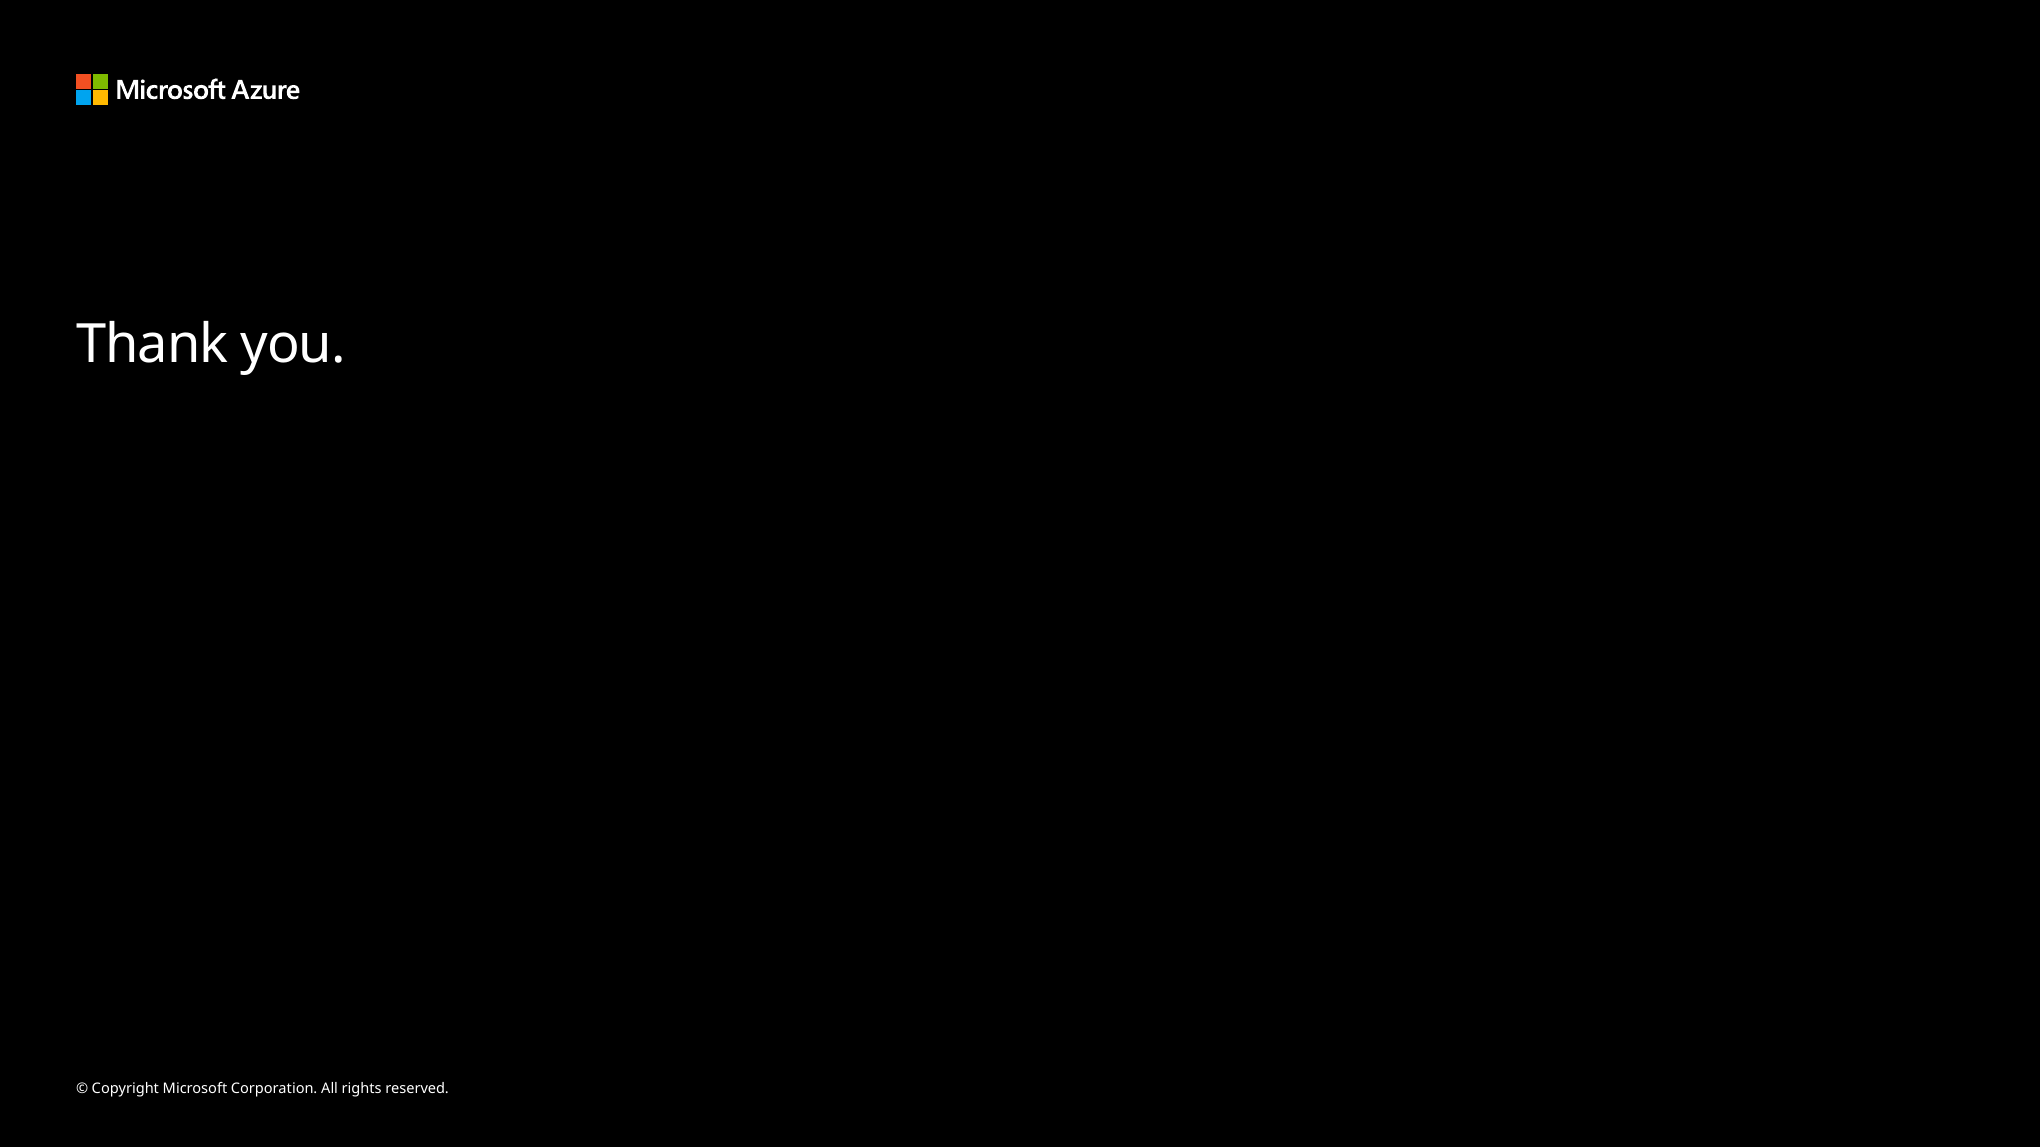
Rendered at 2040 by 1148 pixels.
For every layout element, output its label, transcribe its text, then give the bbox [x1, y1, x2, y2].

title Thank you. [76, 308, 1324, 556]
